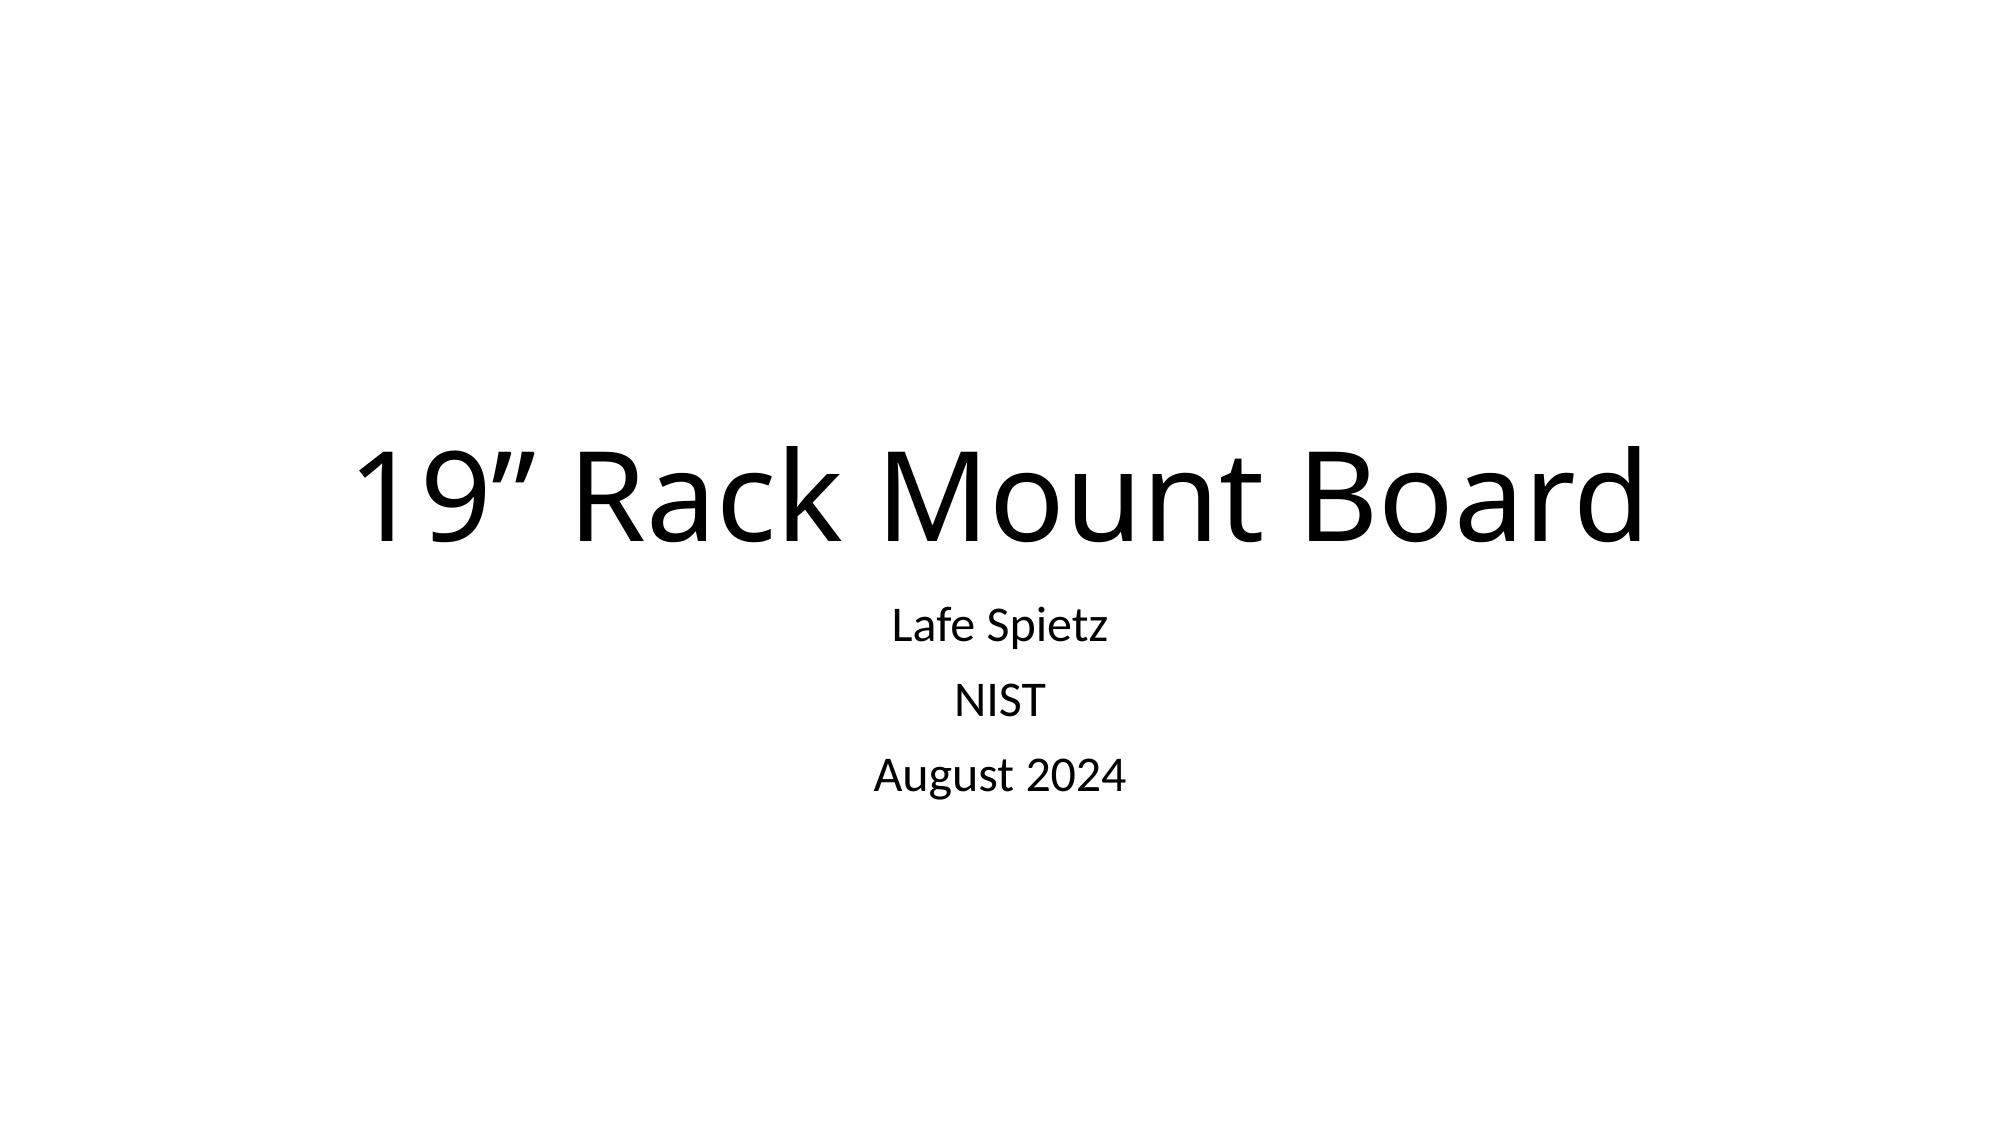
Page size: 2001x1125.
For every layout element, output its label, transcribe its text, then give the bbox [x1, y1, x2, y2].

subtitle Lafe Spietz NIST August 2024 [249, 590, 1750, 863]
title 19” Rack Mount Board [249, 184, 1750, 576]
